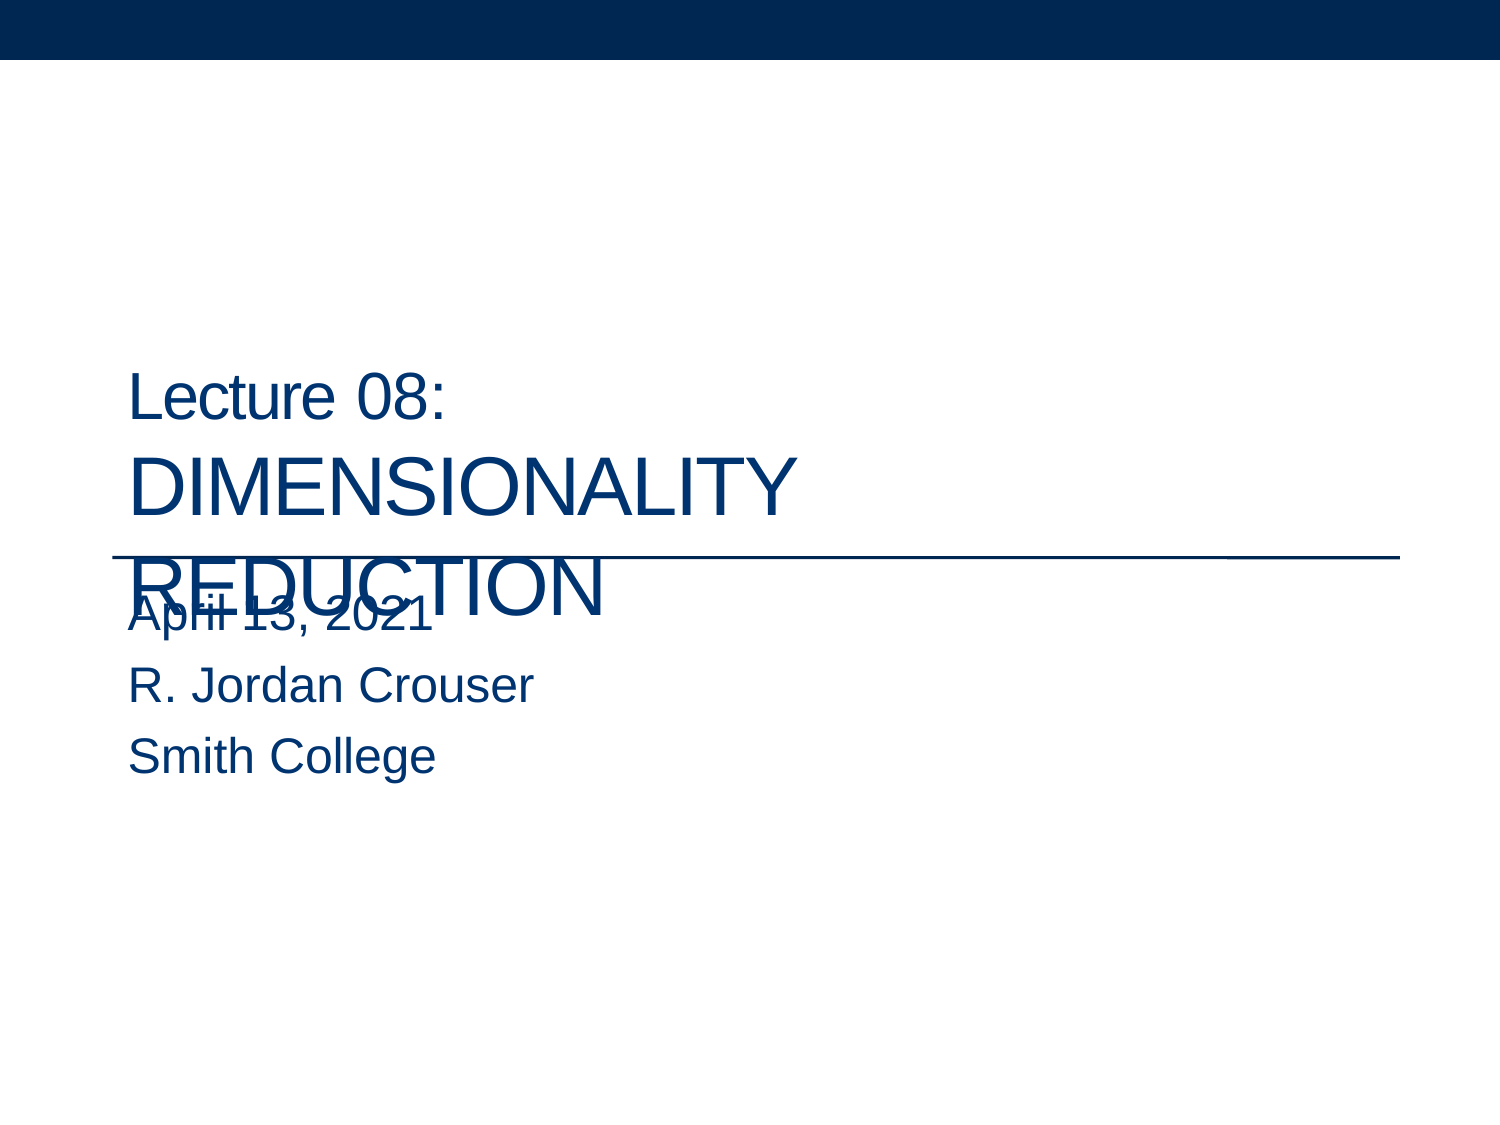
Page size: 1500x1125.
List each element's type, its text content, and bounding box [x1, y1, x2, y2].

title Lecture 08: DIMENSIONALITY REDUCTION [125, 350, 1300, 632]
text_box April 13, 2021 R. Jordan Crouser Smith College [125, 565, 539, 784]
